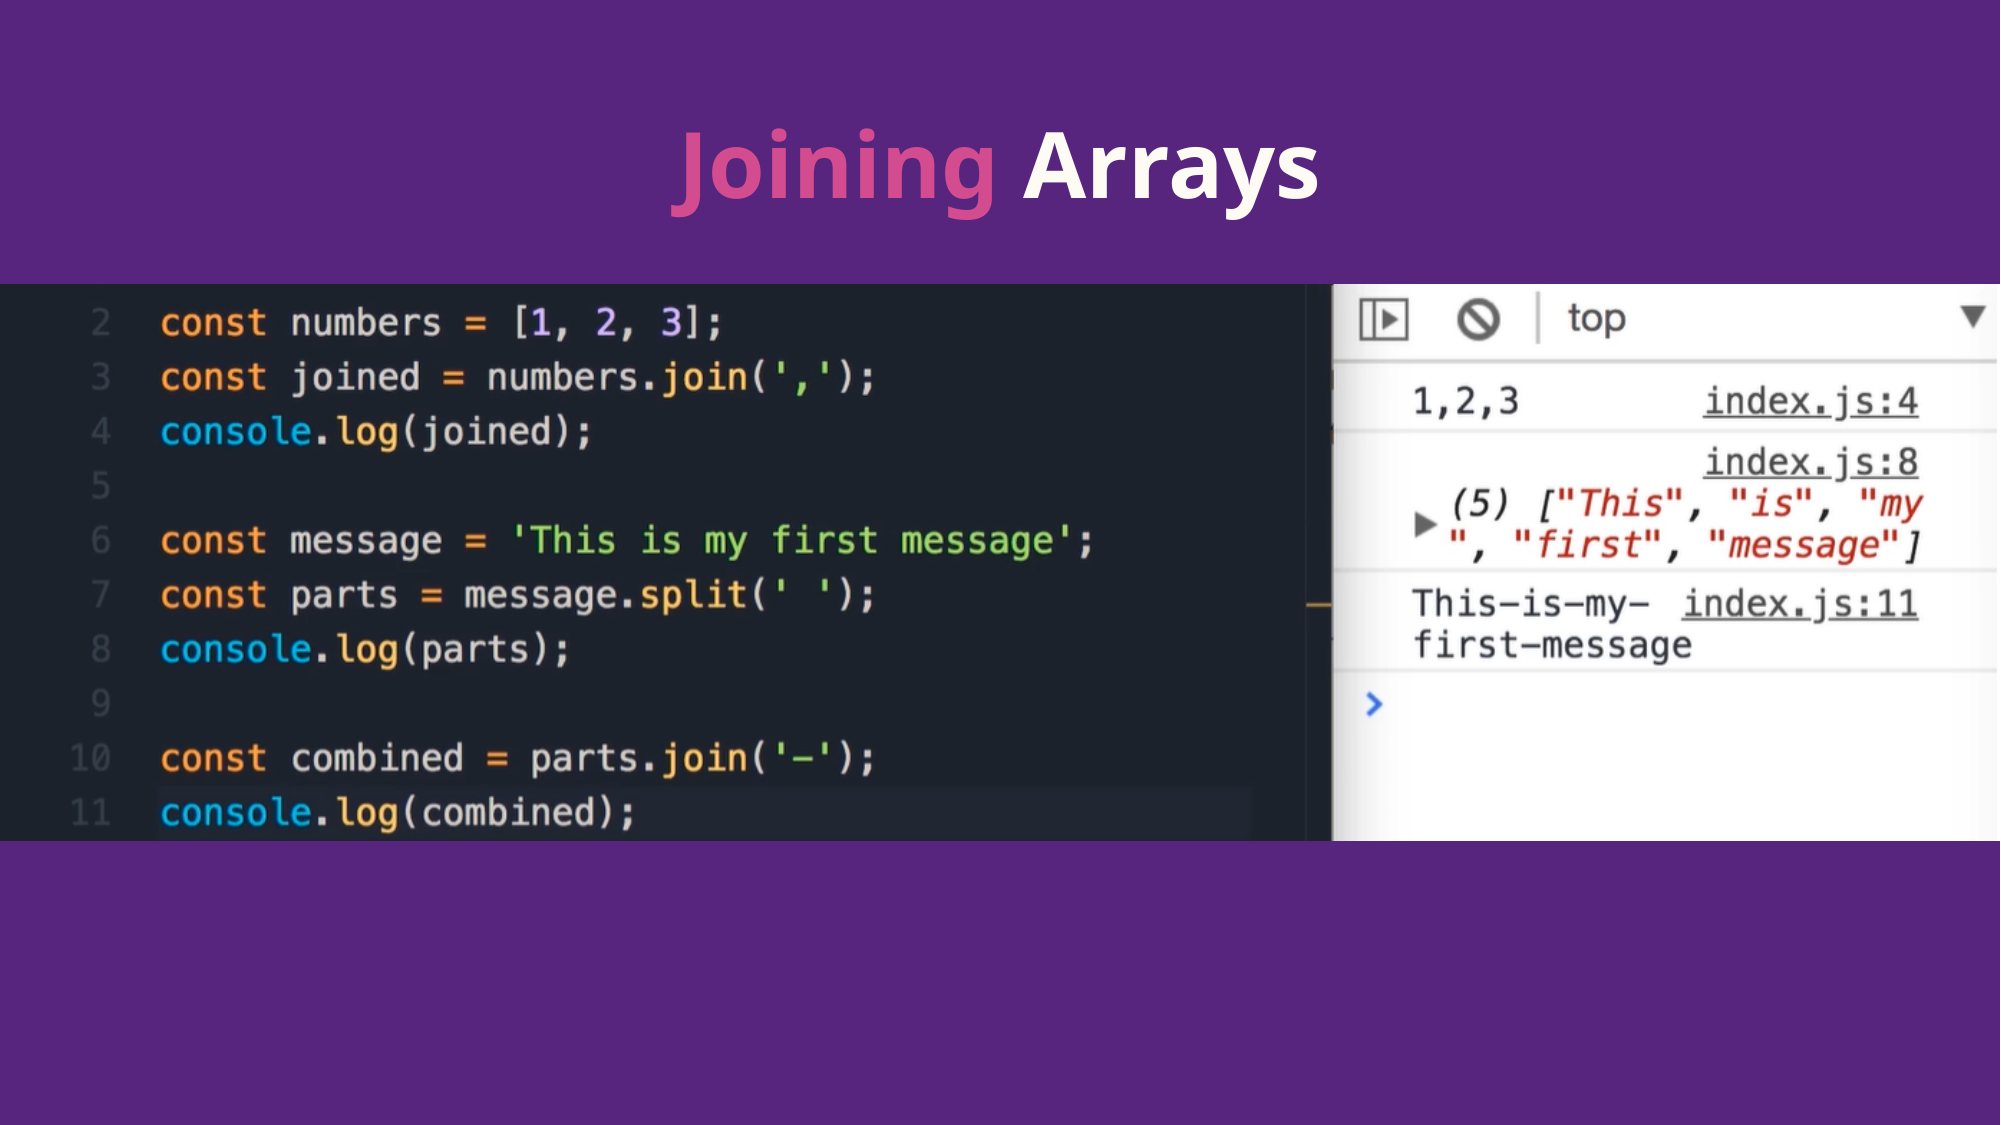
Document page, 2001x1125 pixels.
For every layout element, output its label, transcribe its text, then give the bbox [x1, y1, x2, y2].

title Joining Arrays [137, 59, 1863, 278]
picture [0, 284, 2000, 841]
